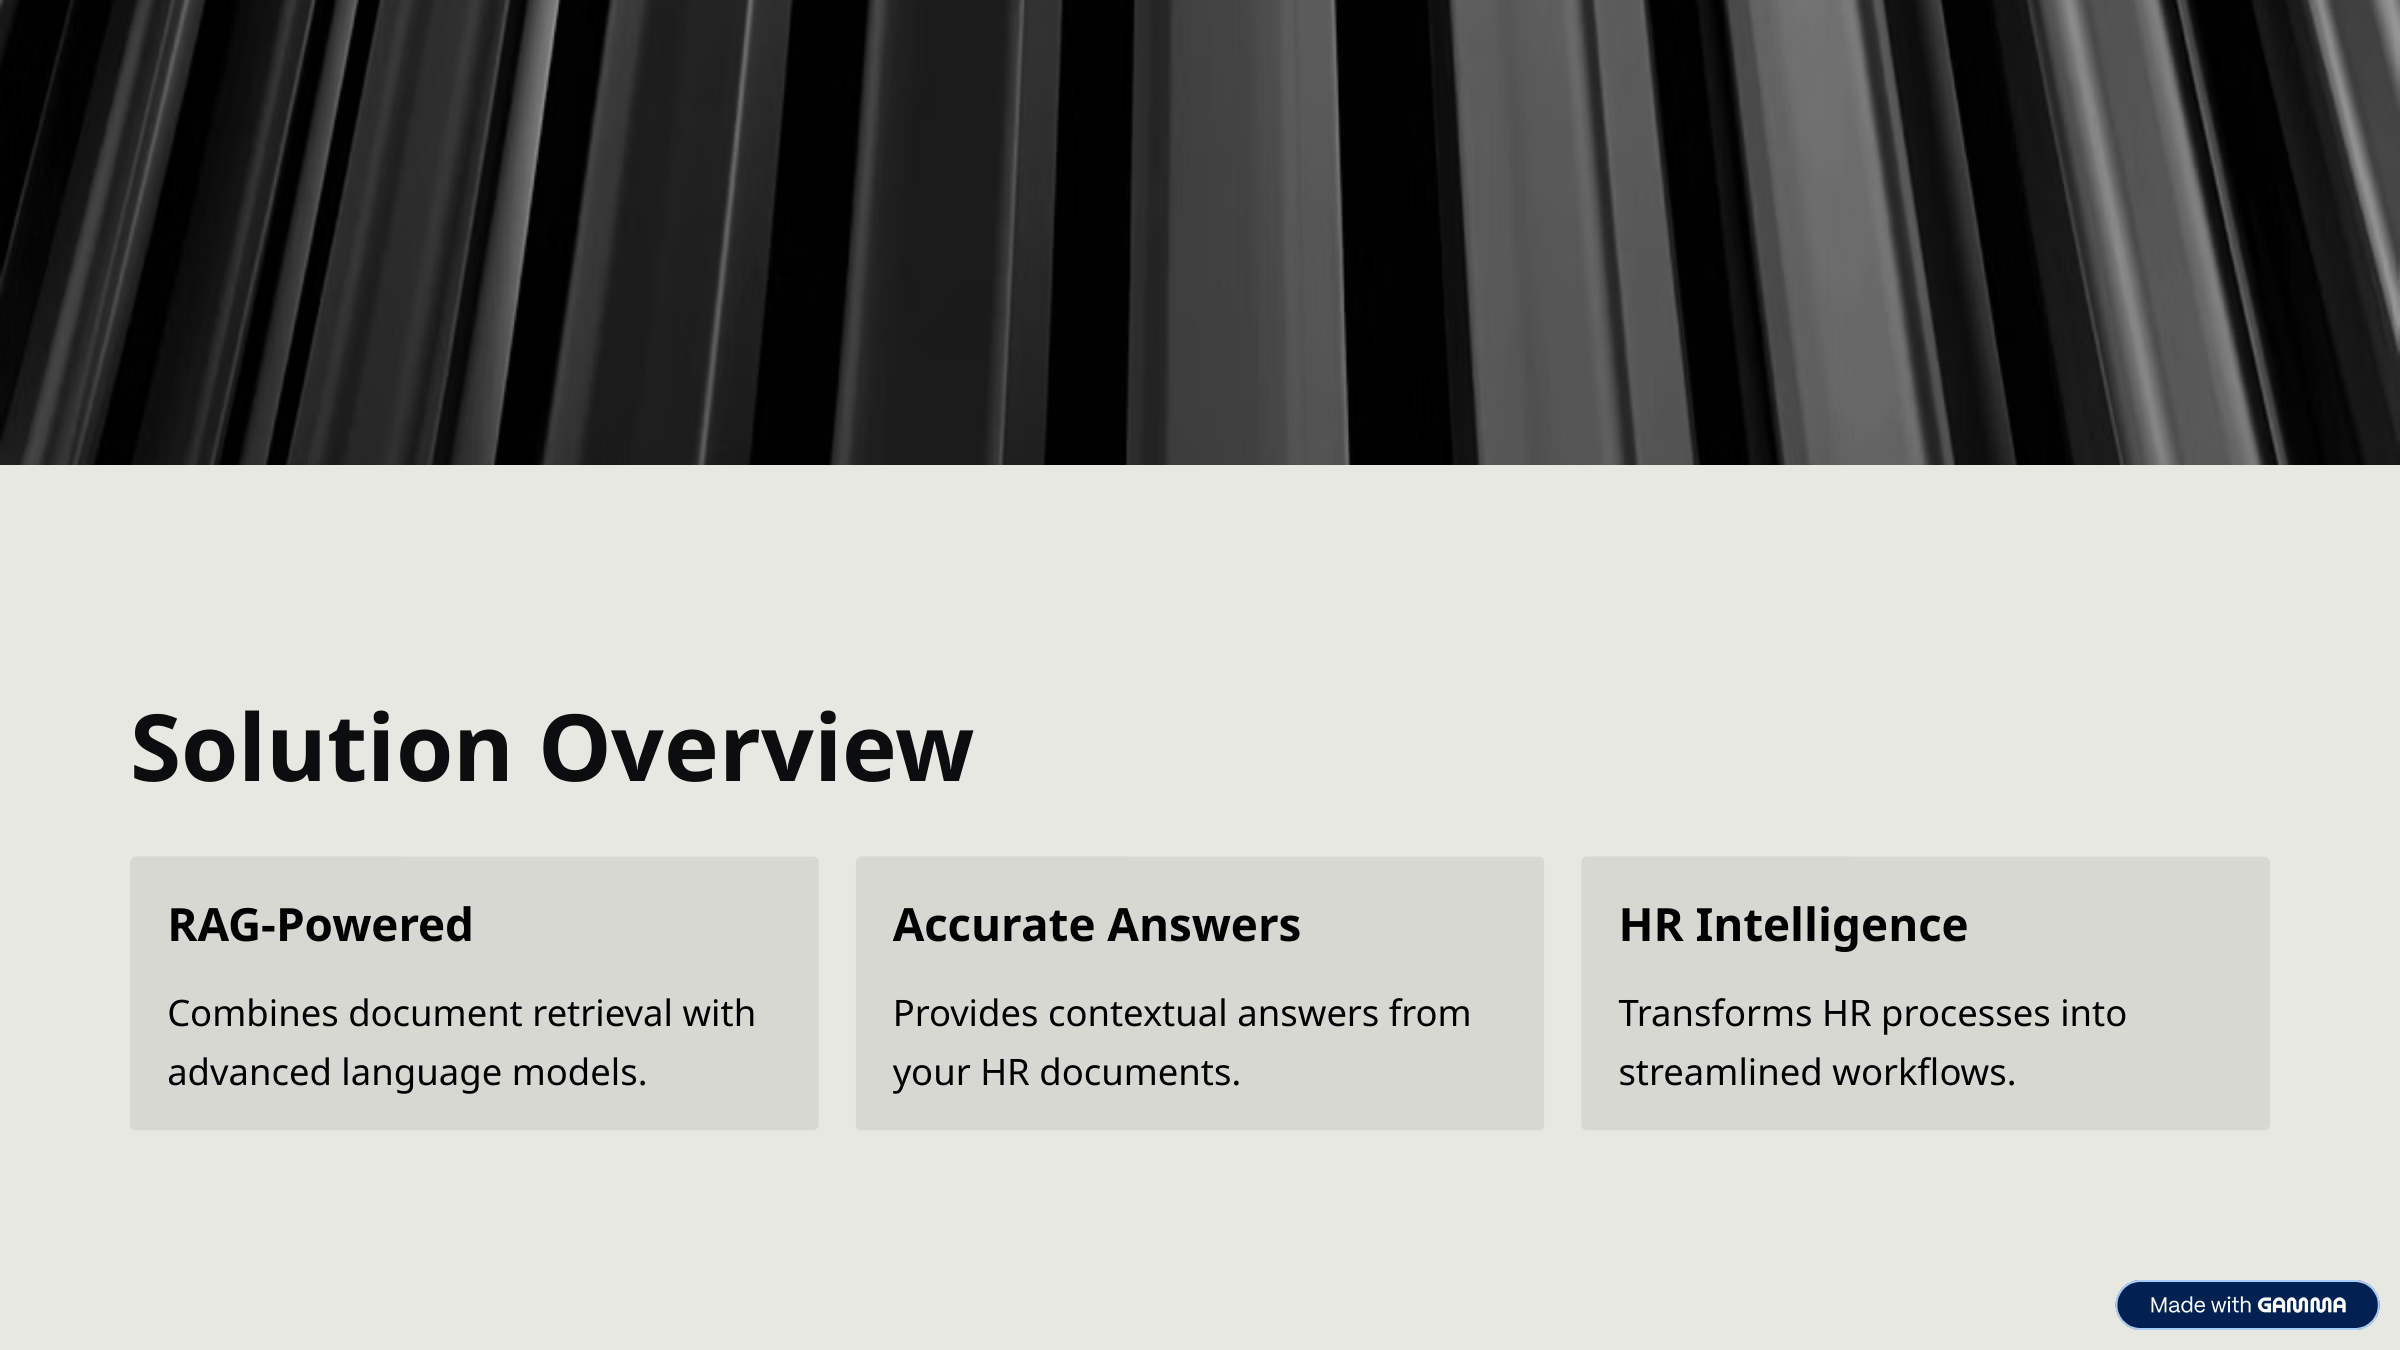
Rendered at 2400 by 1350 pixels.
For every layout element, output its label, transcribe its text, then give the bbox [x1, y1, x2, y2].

text_box RAG-Powered [167, 893, 633, 952]
text_box Combines document retrieval with advanced language models. [167, 974, 782, 1094]
text_box [130, 856, 819, 1131]
text_box [855, 856, 1545, 1131]
text_box Accurate Answers [892, 893, 1426, 952]
text_box Transforms HR processes into streamlined workflows. [1618, 974, 2233, 1094]
picture [0, 0, 2400, 466]
picture [2106, 1271, 2389, 1339]
text_box HR Intelligence [1618, 893, 2084, 952]
text_box [1581, 856, 2270, 1131]
text_box Solution Overview [130, 684, 1248, 801]
text_box Provides contextual answers from your HR documents. [892, 974, 1507, 1094]
